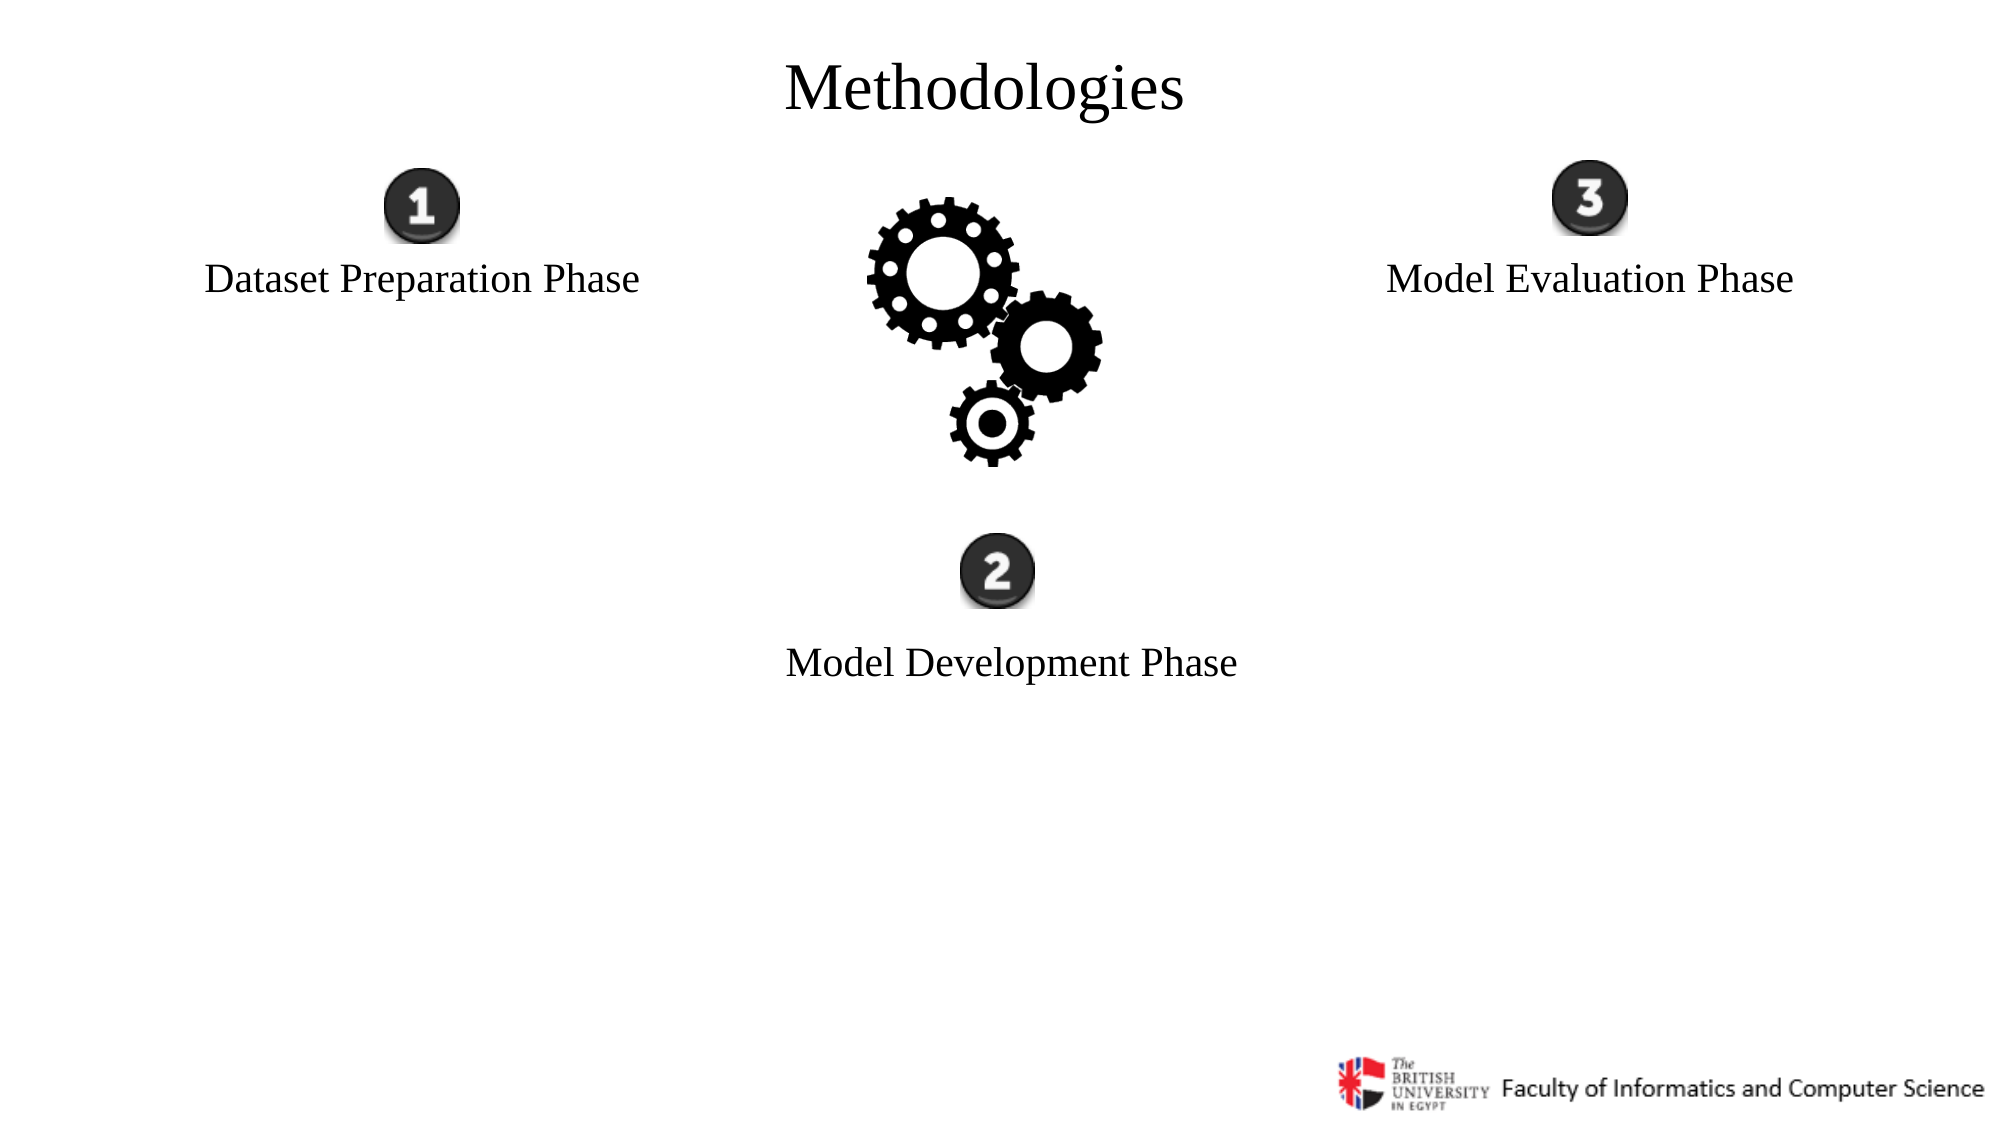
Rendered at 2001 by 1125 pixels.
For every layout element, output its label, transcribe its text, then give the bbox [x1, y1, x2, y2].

picture [959, 533, 1035, 609]
picture [867, 197, 1103, 467]
picture [1314, 1042, 2000, 1121]
text_box Model Development Phase [666, 627, 1358, 693]
text_box Model Evaluation Phase [1244, 243, 1937, 308]
picture [384, 168, 460, 244]
picture [1552, 160, 1628, 236]
text_box Dataset Preparation Phase [76, 243, 769, 308]
text_box Methodologies [739, 35, 1231, 130]
